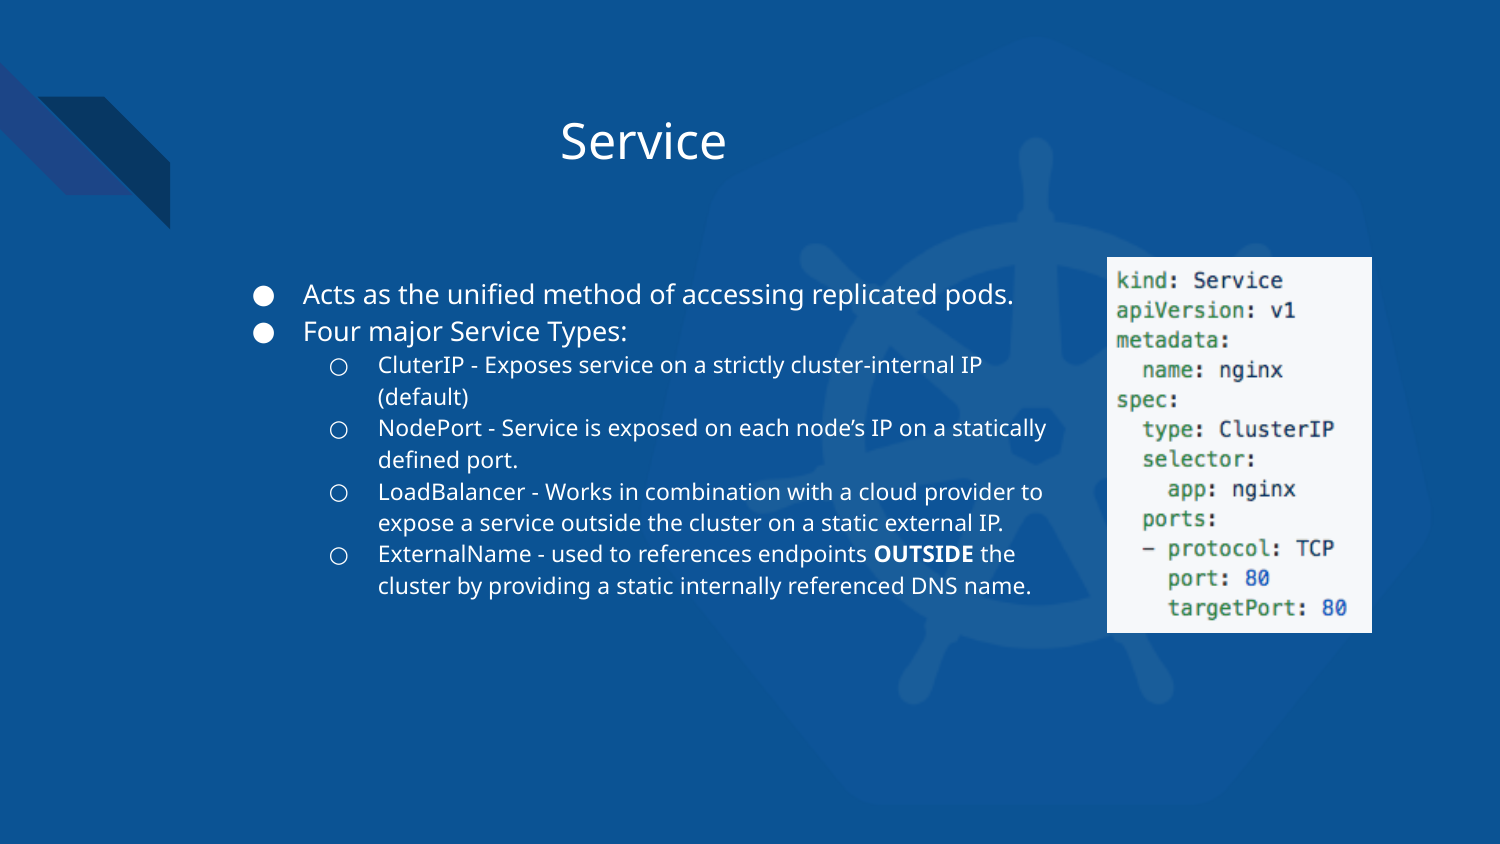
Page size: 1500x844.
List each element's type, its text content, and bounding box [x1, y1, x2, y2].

title Service [212, 64, 1076, 215]
picture [1107, 256, 1373, 633]
list Acts as the unified method of accessing replicated pods. Four major Service Types: CluterIP - Exposes service on a strictly cluster-internal IP (default) NodePort - Service is exposed on each node’s IP on a statically defined port. LoadBalancer - Works in combination with a cloud provider to expose a service outside the cluster on a static external IP. ExternalName - used to references endpoints OUTSIDE the cluster by providing a static internally referenced DNS name. [212, 257, 1076, 735]
